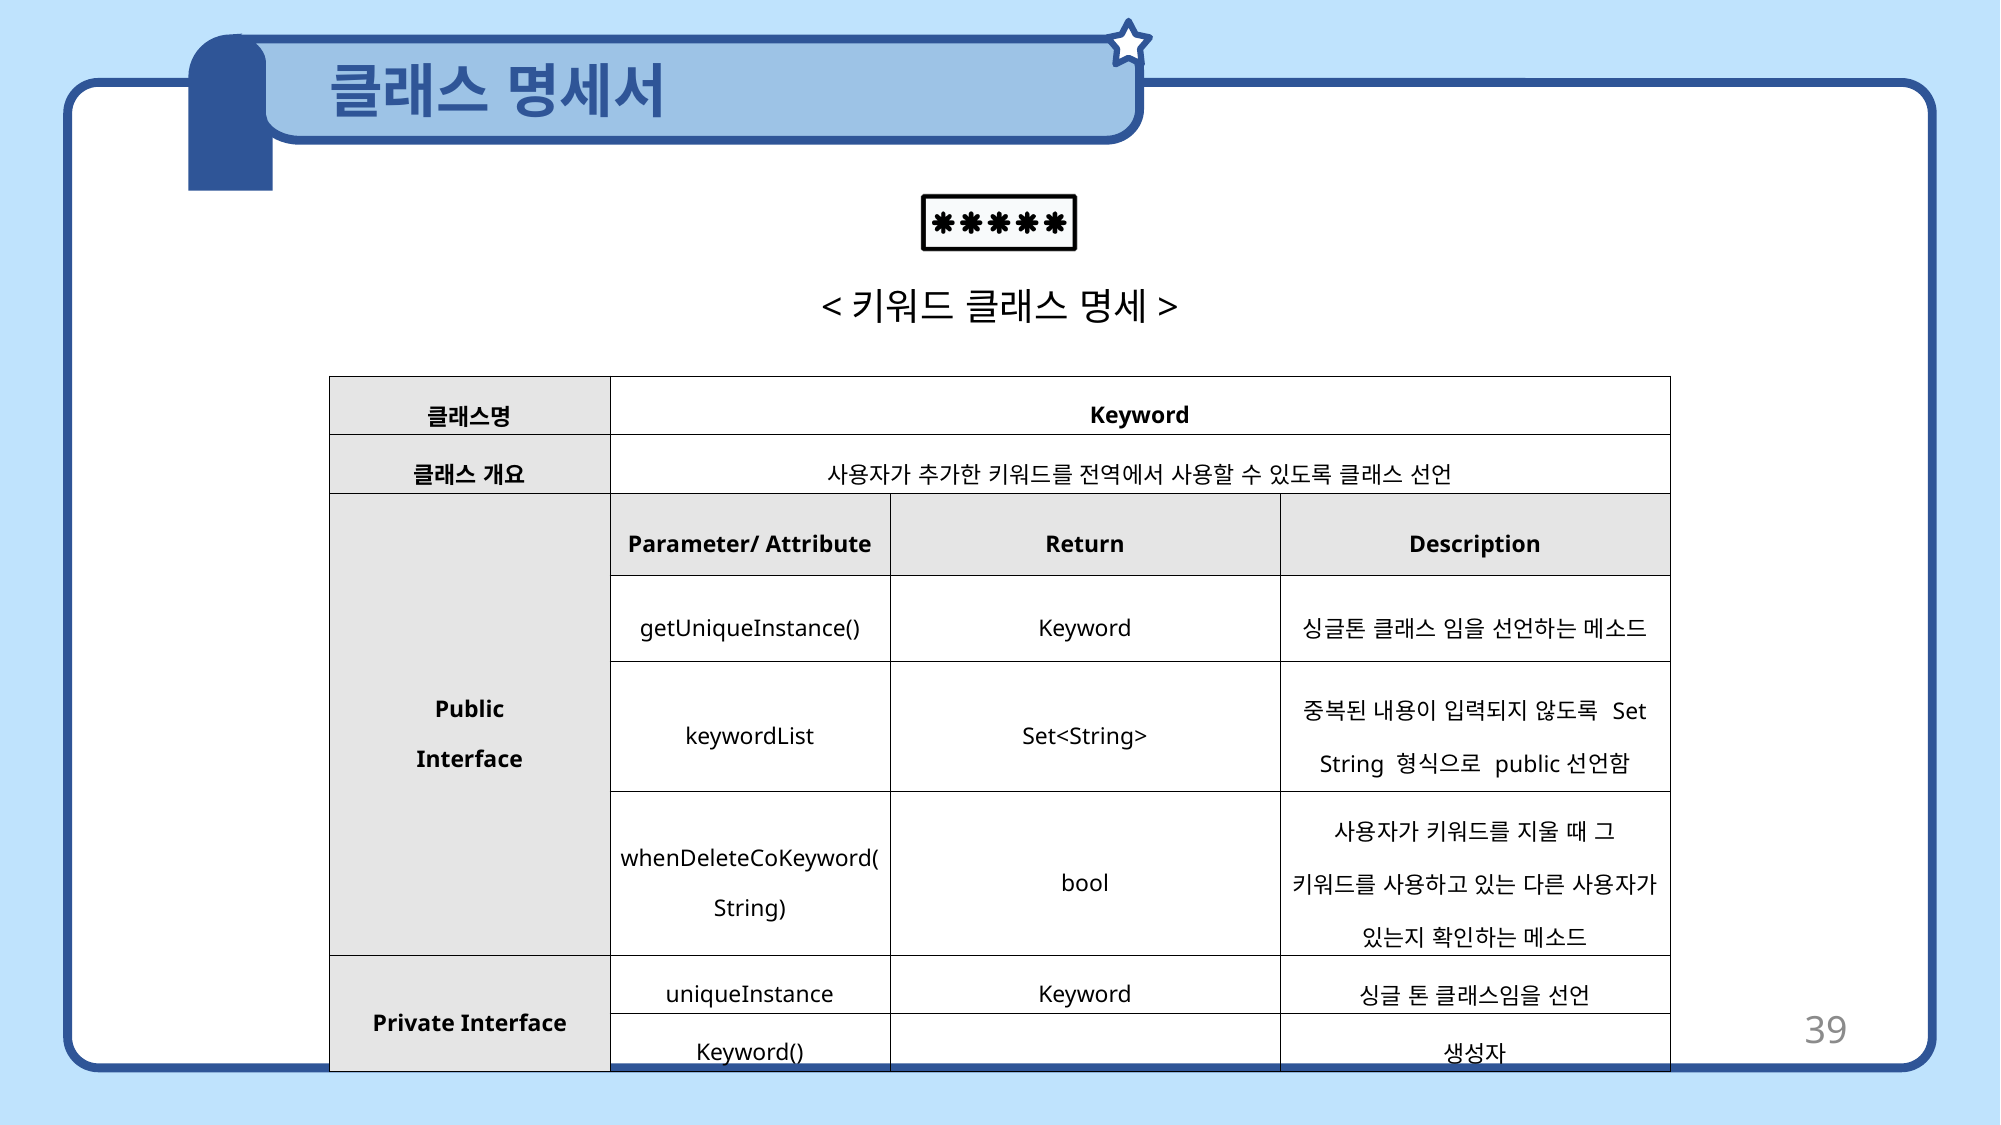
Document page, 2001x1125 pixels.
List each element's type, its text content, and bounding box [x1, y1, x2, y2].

text_box <키워드 클래스 명세> [751, 275, 1249, 336]
picture [917, 189, 1083, 257]
table_cell 클래스 개요 [330, 435, 610, 493]
text_box [66, 81, 1934, 1069]
table_cell Public Interface [330, 494, 610, 955]
table_cell 중복된 내용이 입력되지 않도록 Set String 형식으로 public선언함 [1281, 662, 1670, 791]
table_cell Set<String> [891, 662, 1280, 791]
table_cell whenDeleteCoKeyword(String) [611, 792, 890, 955]
table_header Keyword [611, 377, 1670, 434]
text_box 클래스 명세서 [238, 37, 1141, 142]
table_cell [891, 1014, 1280, 1071]
table_cell Keyword [891, 956, 1280, 1013]
table_cell Parameter/ Attribute [611, 494, 890, 575]
table_cell 사용자가 추가한 키워드를 전역에서 사용할 수 있도록 클래스 선언 [611, 435, 1670, 493]
table_cell Description [1281, 494, 1670, 575]
table_cell keywordList [611, 662, 890, 791]
table_cell 사용자가 키워드를 지울 때 그 키워드를 사용하고 있는 다른 사용자가 있는지 확인하는 메소드 [1281, 792, 1670, 955]
slide_number 39 [1412, 1001, 1863, 1062]
text_box [191, 37, 270, 188]
table_cell 싱글 톤 클래스임을 선언 [1281, 956, 1670, 1013]
text_box [1106, 19, 1151, 66]
table_cell 싱글톤 클래스 임을 선언하는 메소드 [1281, 576, 1670, 661]
table_cell Keyword [891, 576, 1280, 661]
table_cell 생성자 [1281, 1014, 1670, 1071]
table_cell Private Interface [330, 956, 610, 1071]
table_header 클래스명 [330, 377, 610, 434]
table_cell Keyword() [611, 1014, 890, 1071]
table_cell uniqueInstance [611, 956, 890, 1013]
table_cell Return [891, 494, 1280, 575]
table_cell bool [891, 792, 1280, 955]
table_cell getUniqueInstance() [611, 576, 890, 661]
